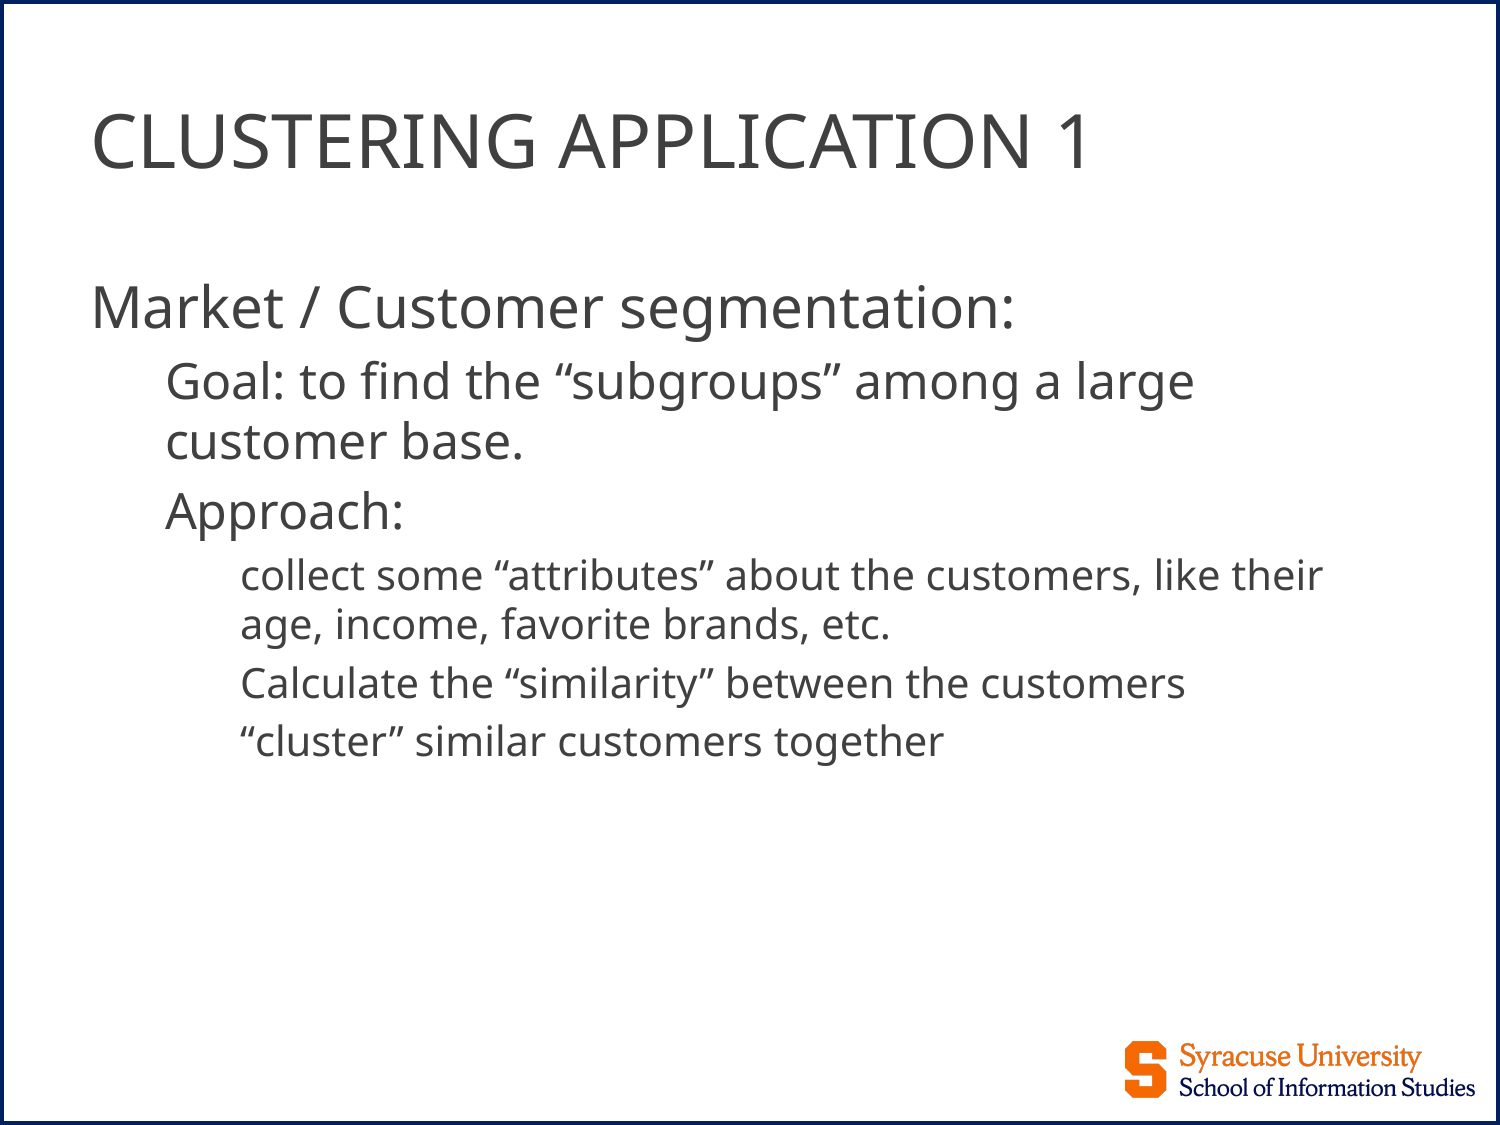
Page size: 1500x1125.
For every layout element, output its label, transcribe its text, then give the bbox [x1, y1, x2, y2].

picture [1425, 1041, 1475, 1098]
title CLUSTERING APPLICATION 1 [75, 45, 1425, 233]
list Market / Customer segmentation: Goal: to find the “subgroups” among a large customer base. Approach: collect some “attributes” about the customers, like their age, income, favorite brands, etc. Calculate the “similarity” between the customers “cluster” similar customers together [75, 262, 1425, 1125]
